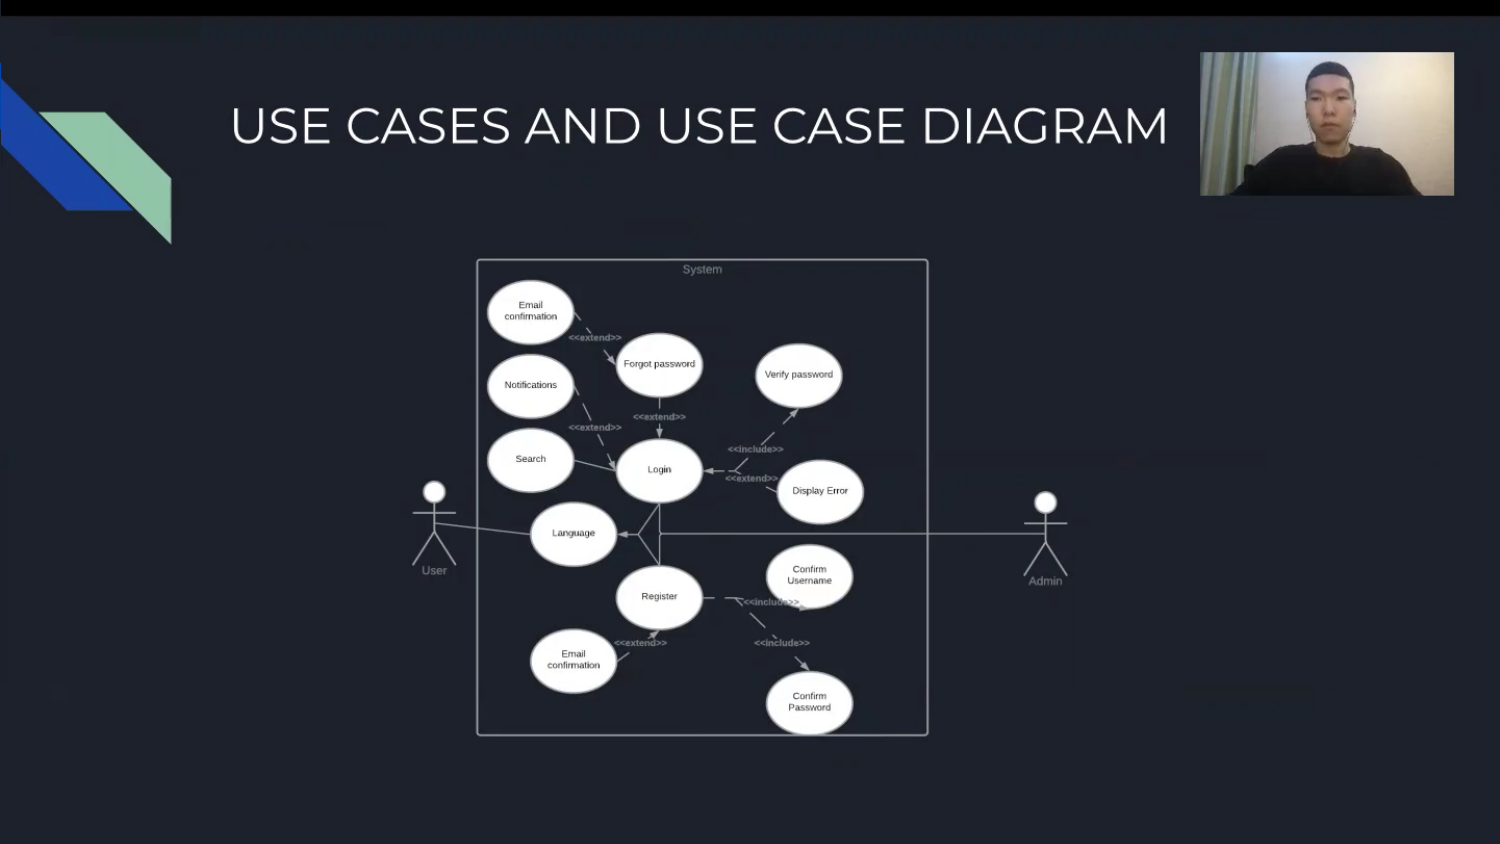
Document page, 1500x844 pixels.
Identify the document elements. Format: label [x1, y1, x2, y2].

text_box [0, 0, 1500, 844]
